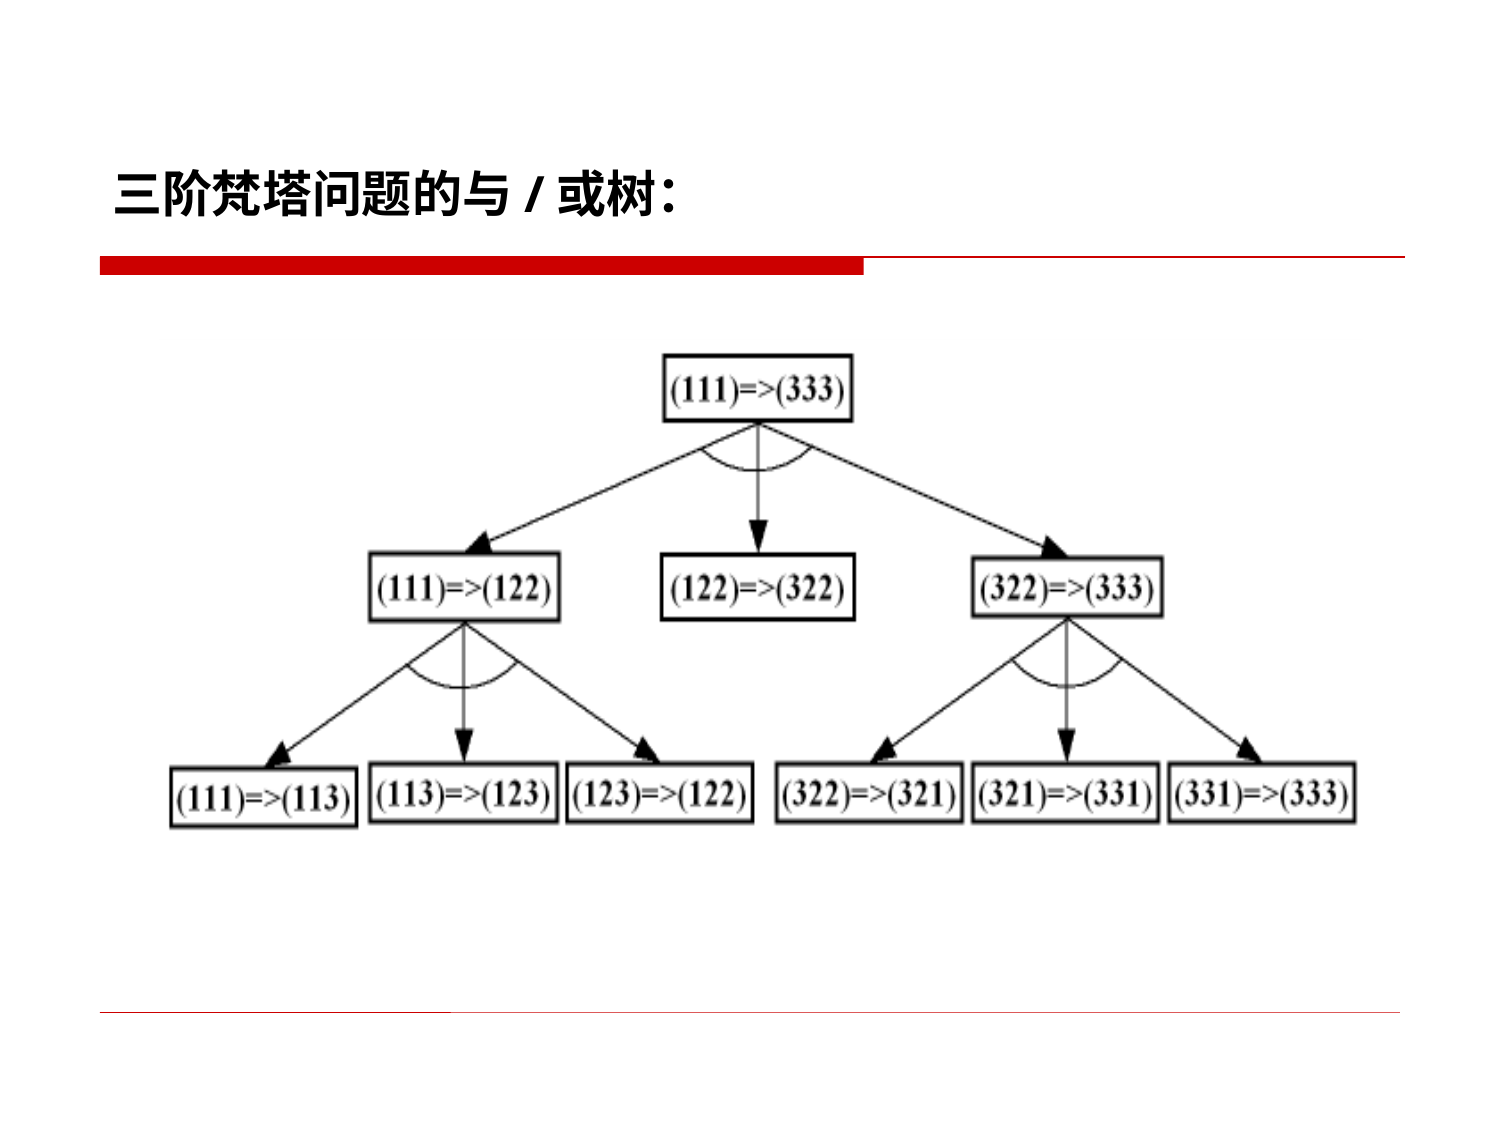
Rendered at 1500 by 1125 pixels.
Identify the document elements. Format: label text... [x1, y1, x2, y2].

title 三阶梵塔问题的与/或树： [112, 149, 727, 223]
picture [159, 338, 1363, 835]
